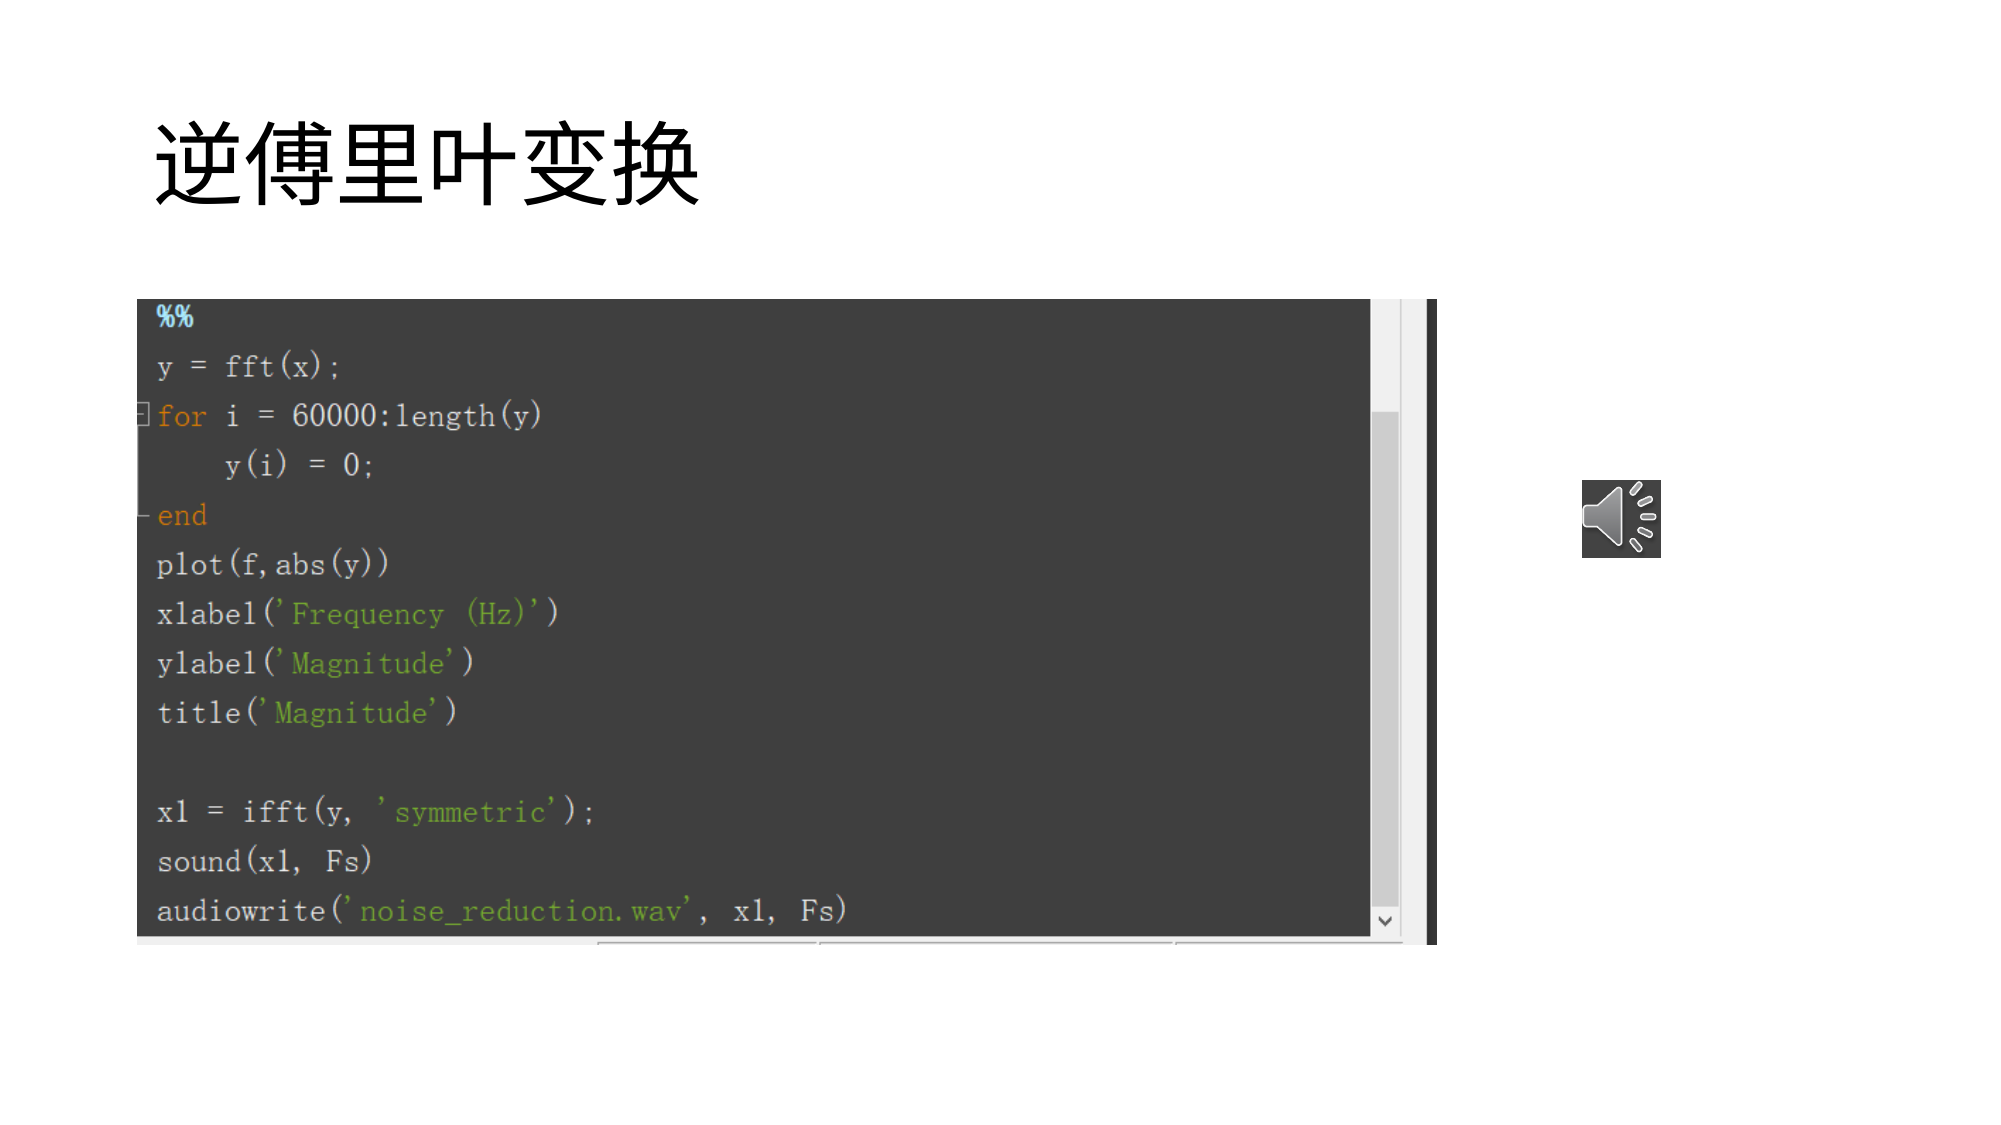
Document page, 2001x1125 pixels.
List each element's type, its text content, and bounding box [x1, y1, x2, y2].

picture [1581, 478, 1662, 559]
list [137, 299, 1437, 945]
title 逆傅里叶变换 [137, 59, 1863, 278]
